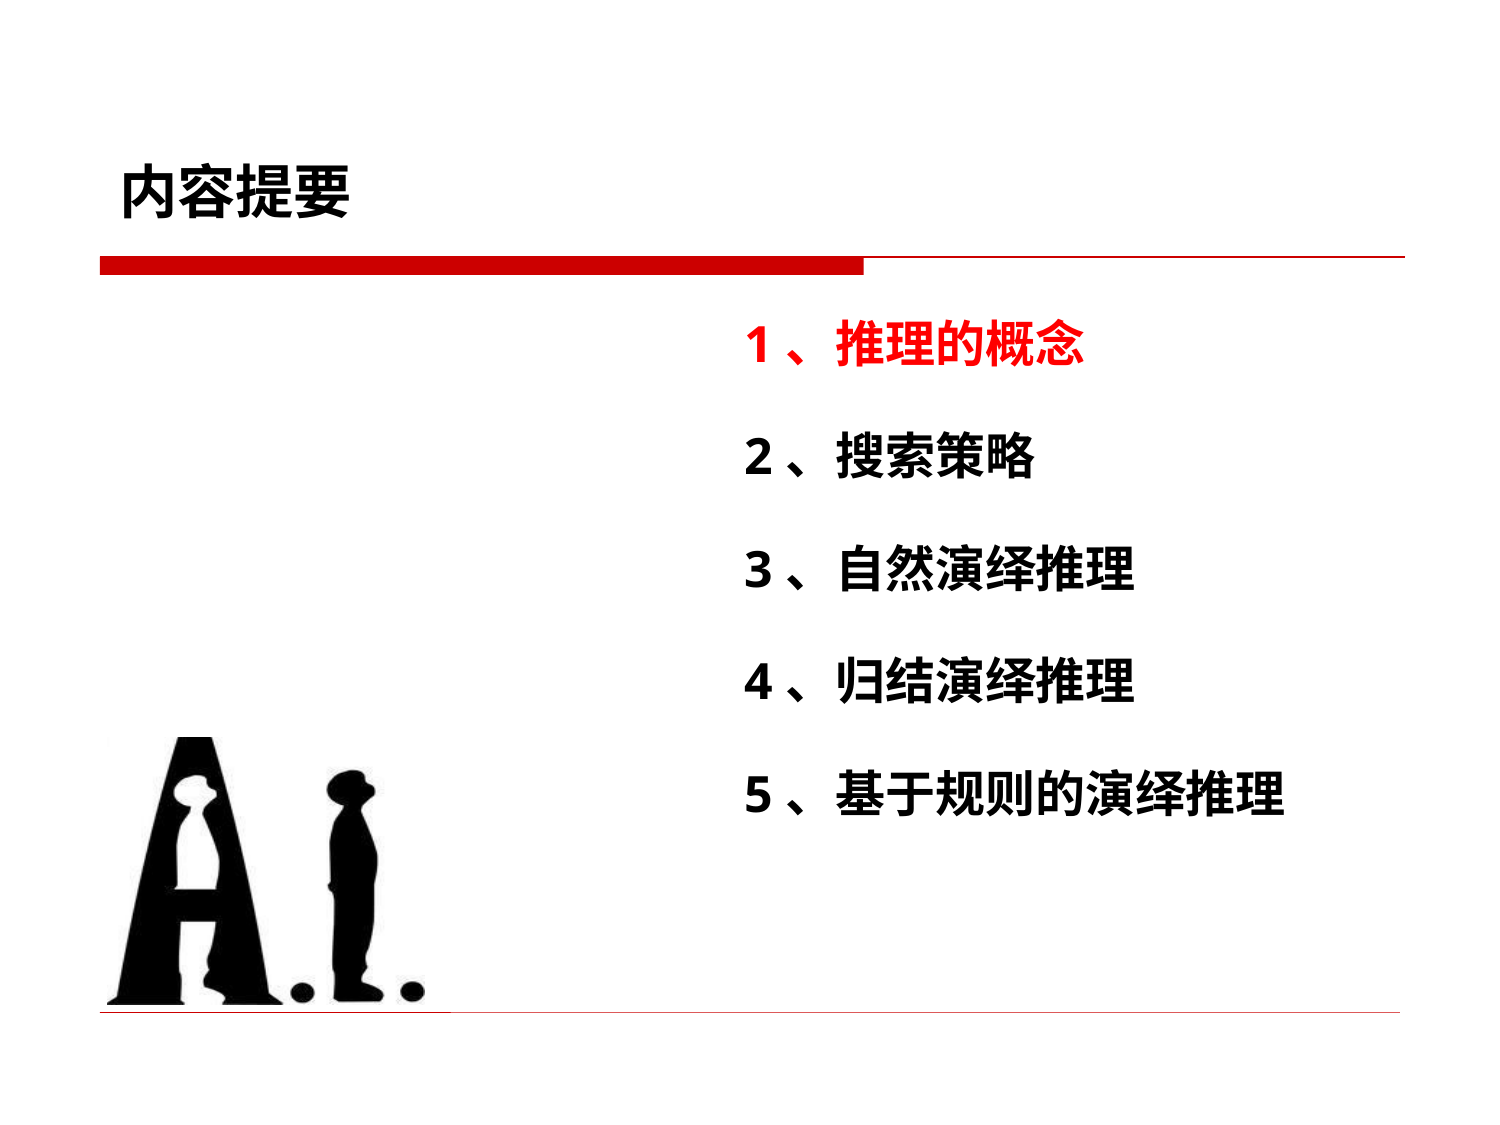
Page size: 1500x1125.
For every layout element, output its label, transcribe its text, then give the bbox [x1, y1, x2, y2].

text_box 5、基于规则的演绎推理 [744, 762, 1288, 823]
text_box 3、自然演绎推理 [744, 537, 1138, 598]
text_box 2、搜索策略 [744, 424, 1038, 486]
picture [107, 737, 425, 1005]
text_box 4、归结演绎推理 [744, 649, 1138, 711]
text_box 内容提要 [119, 154, 375, 225]
text_box 1、推理的概念 [744, 312, 1088, 373]
